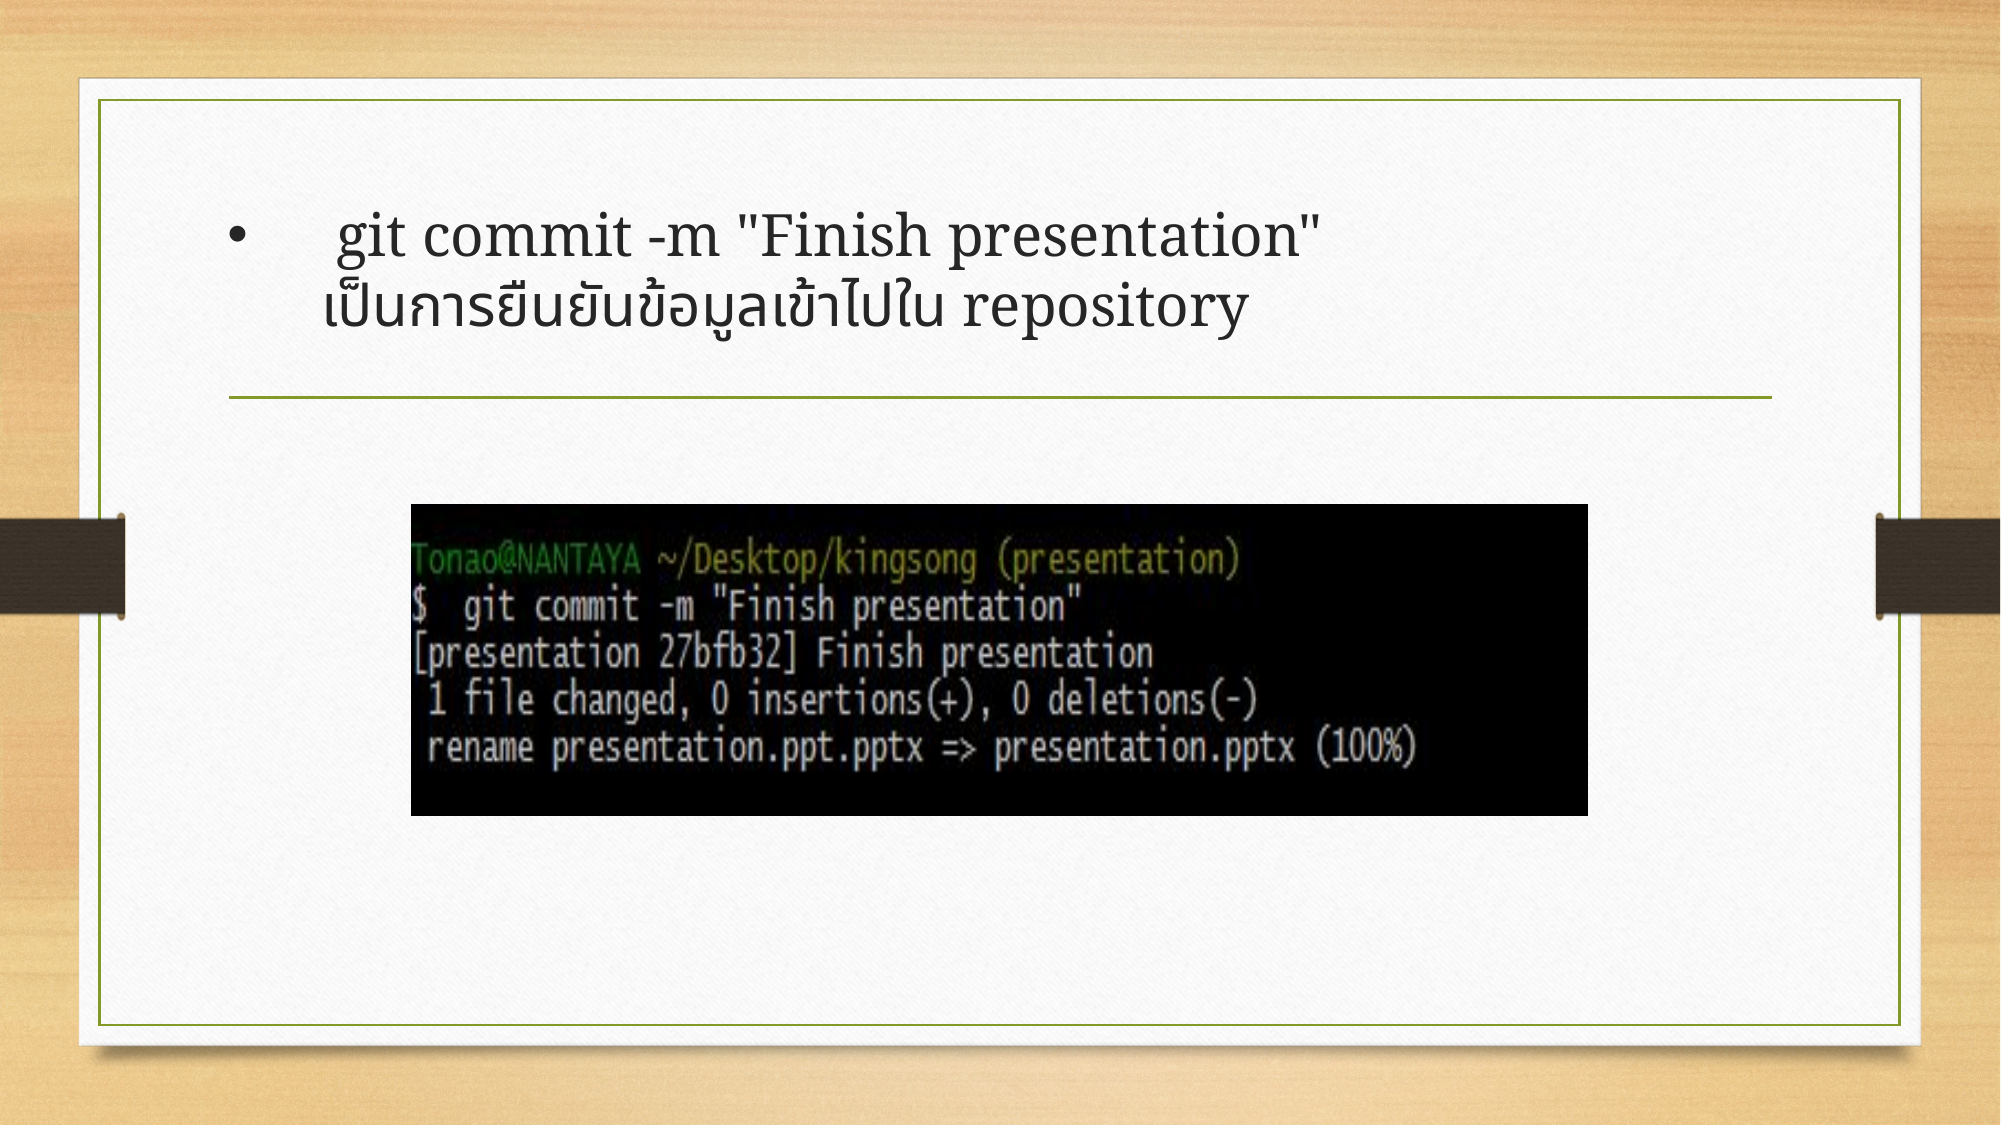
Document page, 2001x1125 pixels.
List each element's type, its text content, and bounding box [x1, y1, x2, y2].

picture [0, 0, 2001, 1125]
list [411, 504, 1589, 816]
title git commit -m "Finish presentation" เป็นการยืนยันข้อมูลเข้าไปใน repository [212, 161, 1788, 375]
